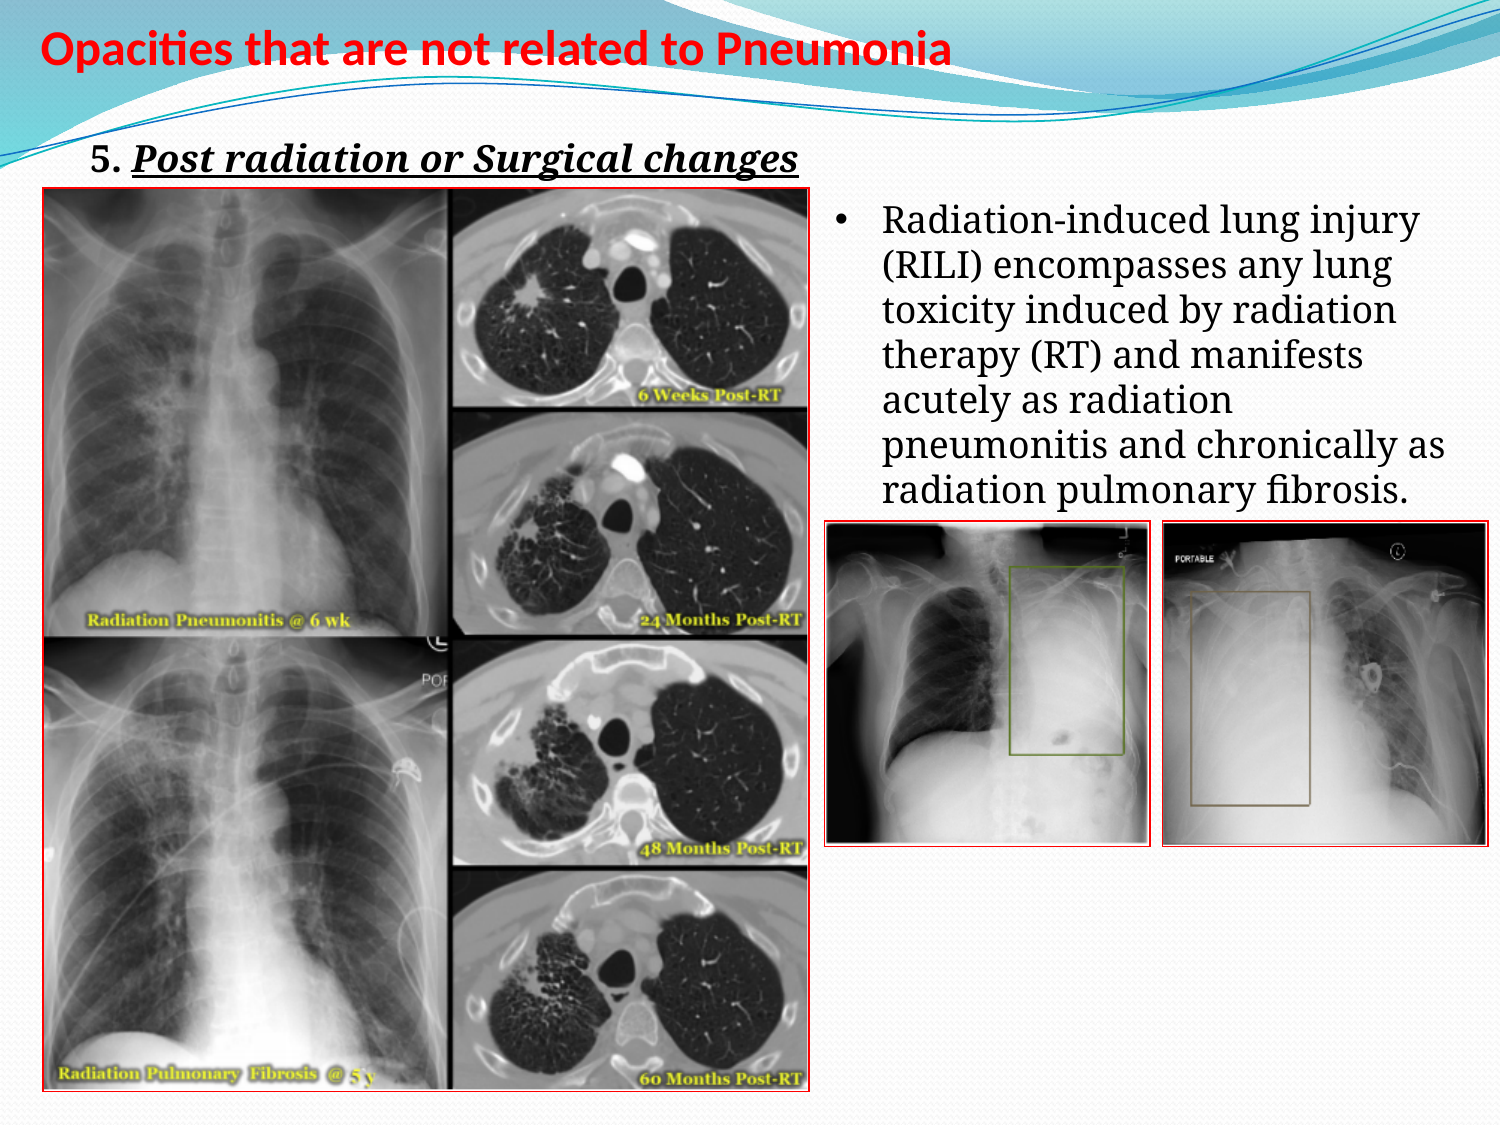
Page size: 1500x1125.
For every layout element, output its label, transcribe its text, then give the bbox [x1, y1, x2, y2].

text_box Radiation-induced lung injury (RILI) encompasses any lung toxicity induced by radiation therapy (RT) and manifests acutely as radiation pneumonitis and chronically as radiation pulmonary fibrosis. [820, 188, 1471, 519]
text_box 5. Post radiation or Surgical changes [75, 127, 814, 188]
picture [825, 521, 1150, 846]
text_box Opacities that are not related to Pneumonia [40, 7, 1128, 76]
picture [43, 188, 809, 1092]
picture [1163, 521, 1488, 846]
